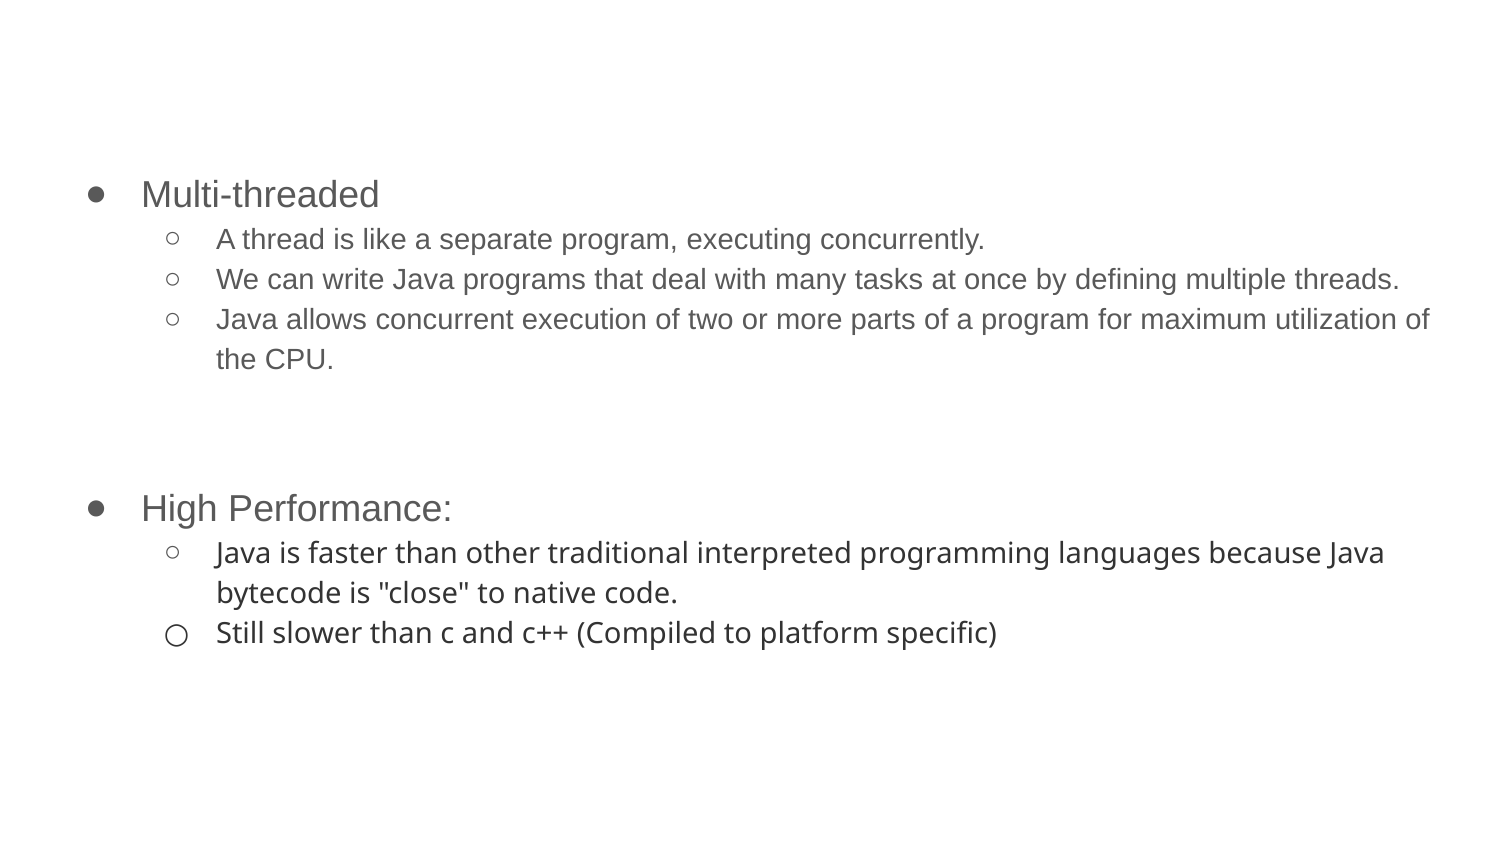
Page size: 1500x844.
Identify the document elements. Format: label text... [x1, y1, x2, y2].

list Multi-threaded A thread is like a separate program, executing concurrently. We can write Java programs that deal with many tasks at once by defining multiple threads. Java allows concurrent execution of two or more parts of a program for maximum utilization of the CPU. High Performance: Java is faster than other traditional interpreted programming languages because Java bytecode is "close" to native code. Still slower than c and c++ (Compiled to platform specific) [51, 148, 1449, 447]
